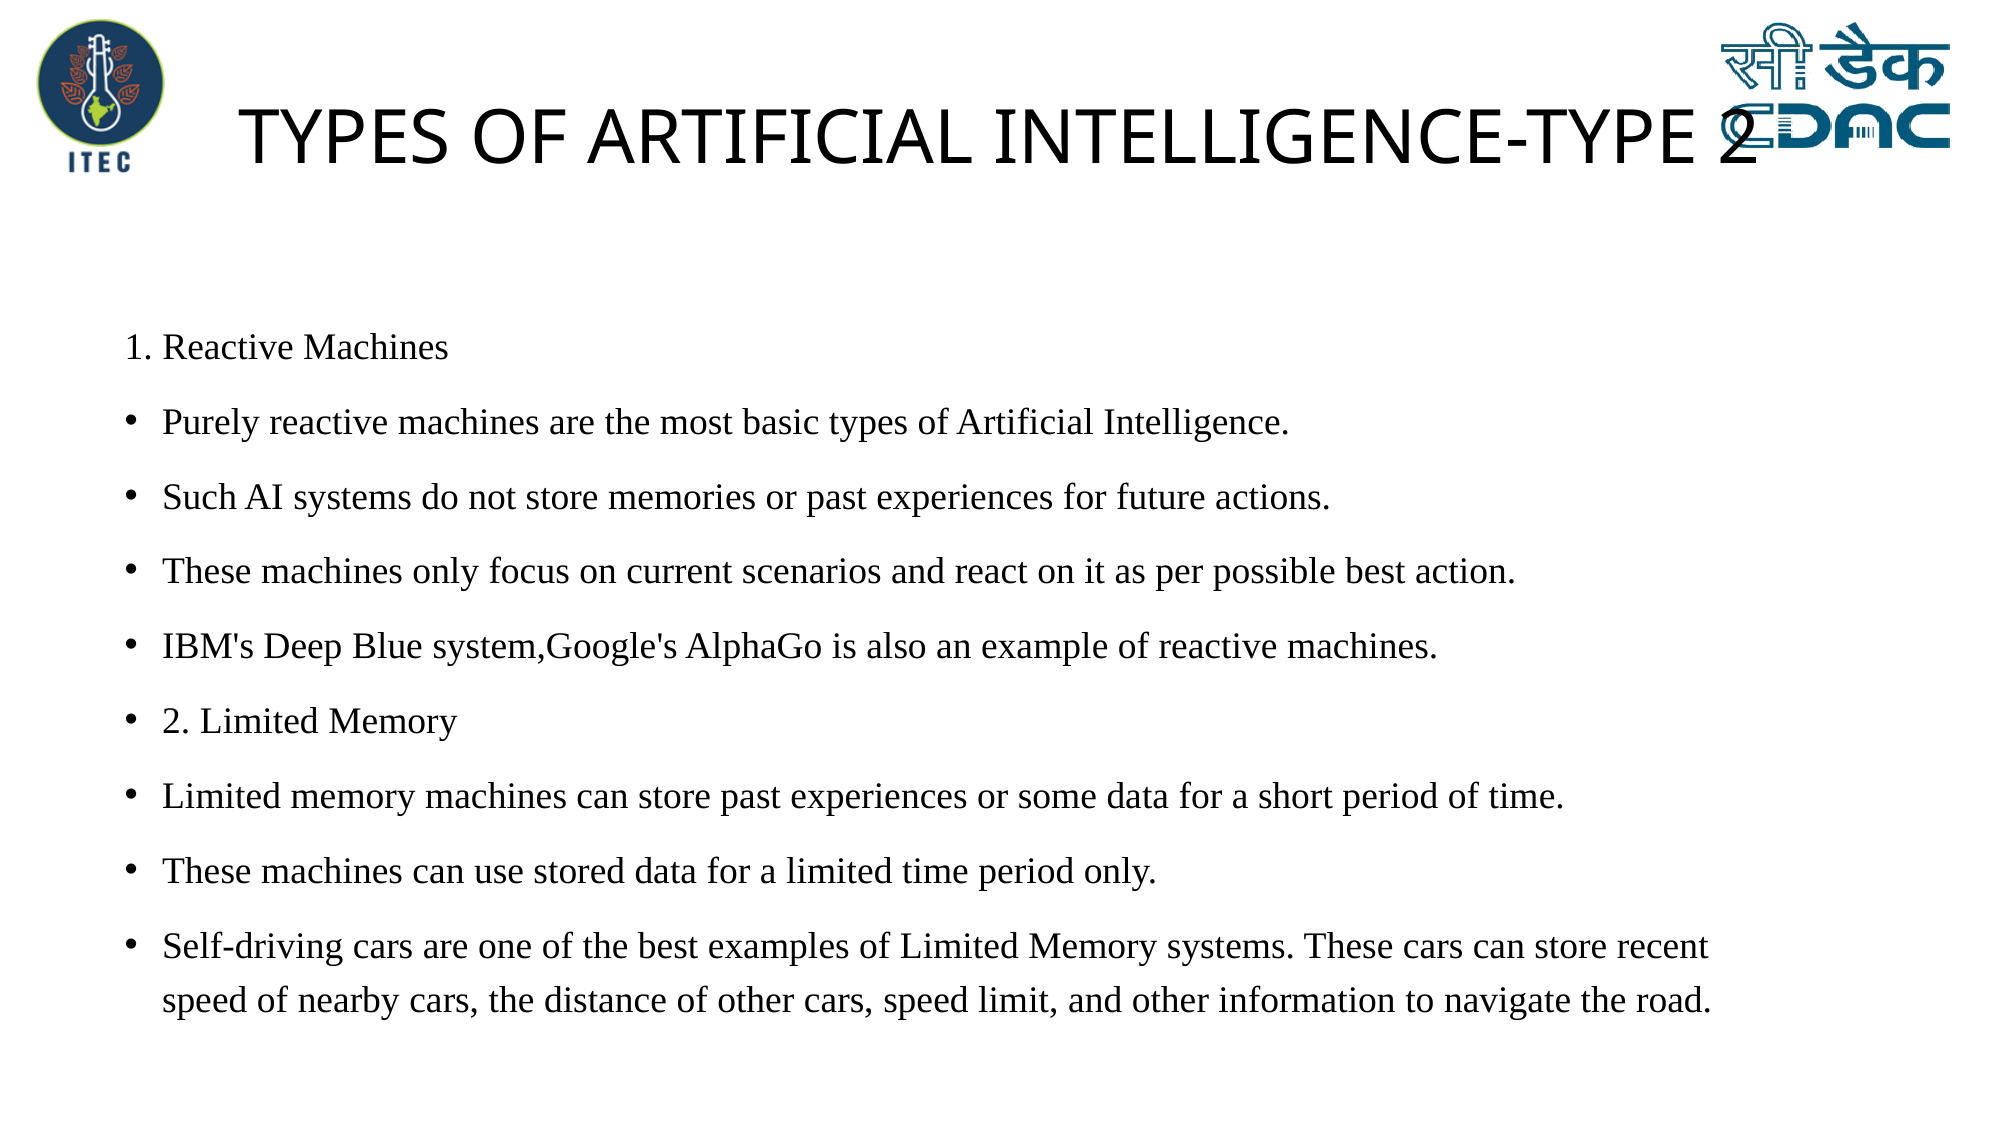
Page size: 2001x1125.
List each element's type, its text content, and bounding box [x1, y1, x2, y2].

title TYPES OF ARTIFICIAL INTELLIGENCE-TYPE 2 [99, 45, 1900, 233]
picture [1900, 138, 1915, 148]
list 1. Reactive Machines Purely reactive machines are the most basic types of Artificial Intelligence. Such AI systems do not store memories or past experiences for future actions. These machines only focus on current scenarios and react on it as per possible best action. IBM's Deep Blue system,Google's AlphaGo is also an example of reactive machines. 2. Limited Memory Limited memory machines can store past experiences or some data for a short period of time. These machines can use stored data for a limited time period only. Self-driving cars are one of the best examples of Limited Memory systems. These cars can store recent speed of nearby cars, the distance of other cars, speed limit, and other information to navigate the road. [109, 305, 1810, 868]
picture [12, 10, 188, 185]
picture [1900, 50, 1908, 75]
picture [1721, 22, 1950, 148]
